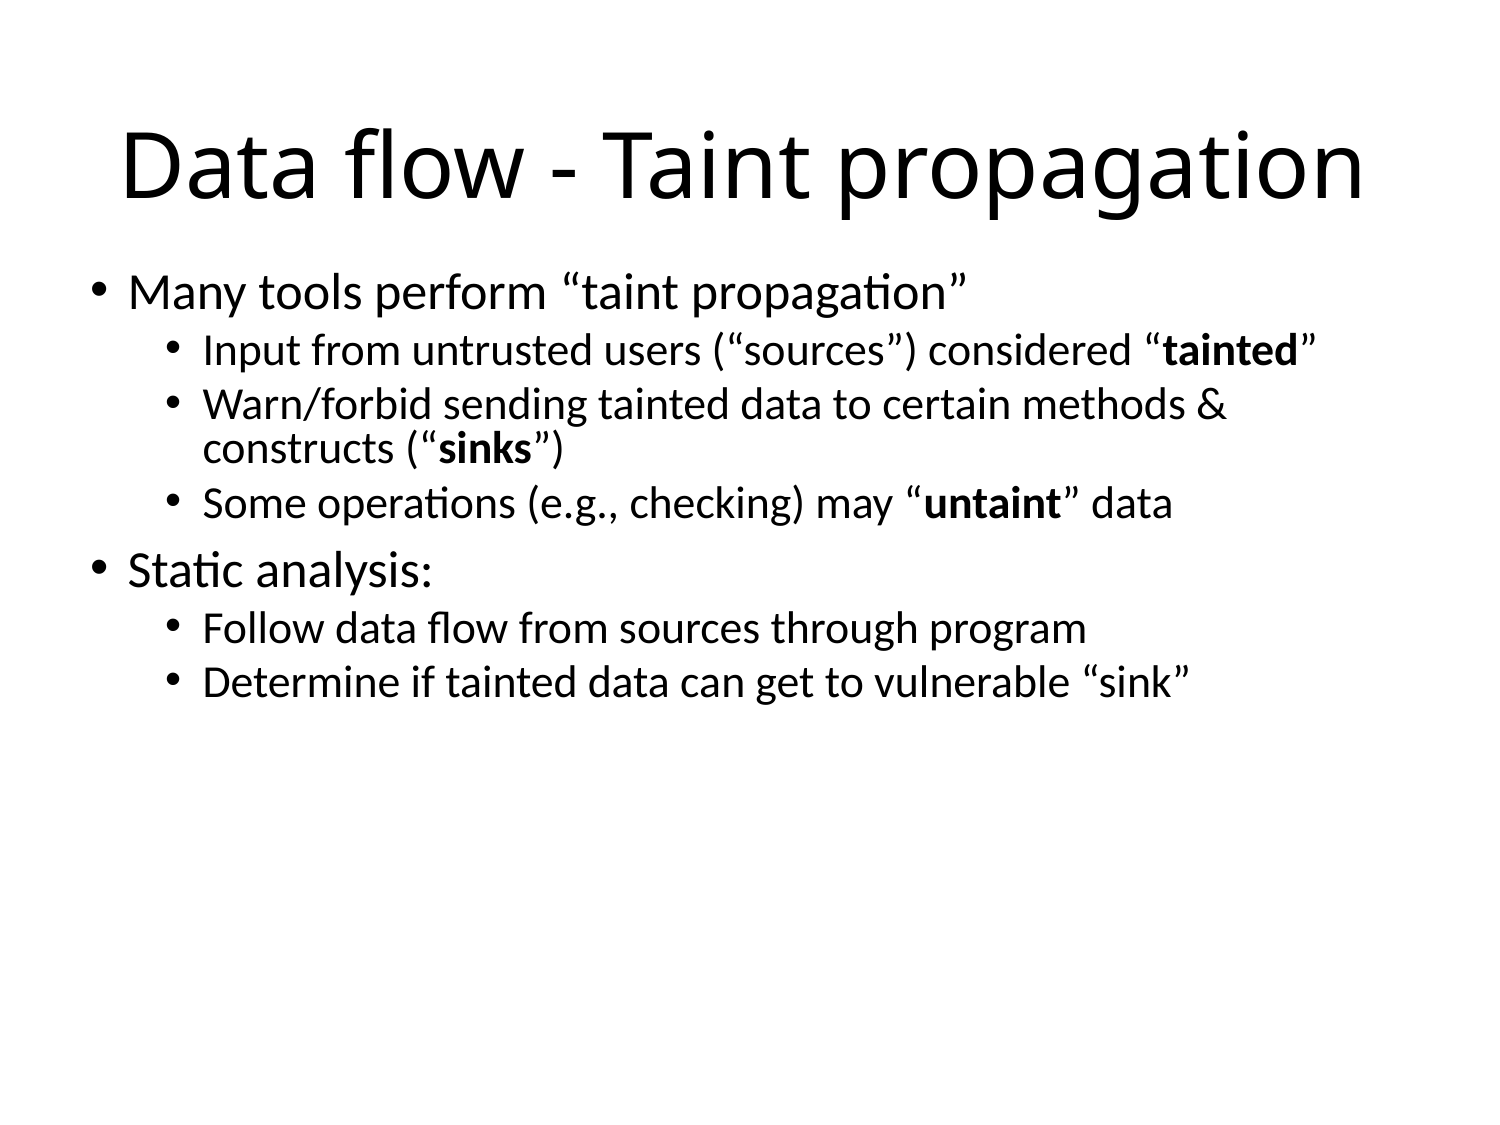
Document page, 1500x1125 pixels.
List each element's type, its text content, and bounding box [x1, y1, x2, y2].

list Many tools perform “taint propagation” Input from untrusted users (“sources”) considered “tainted” Warn/forbid sending tainted data to certain methods & constructs (“sinks”) Some operations (e.g., checking) may “untaint” data Static analysis: Follow data flow from sources through program Determine if tainted data can get to vulnerable “sink” [75, 262, 1425, 1050]
title Data flow - Taint propagation [103, 59, 1397, 262]
